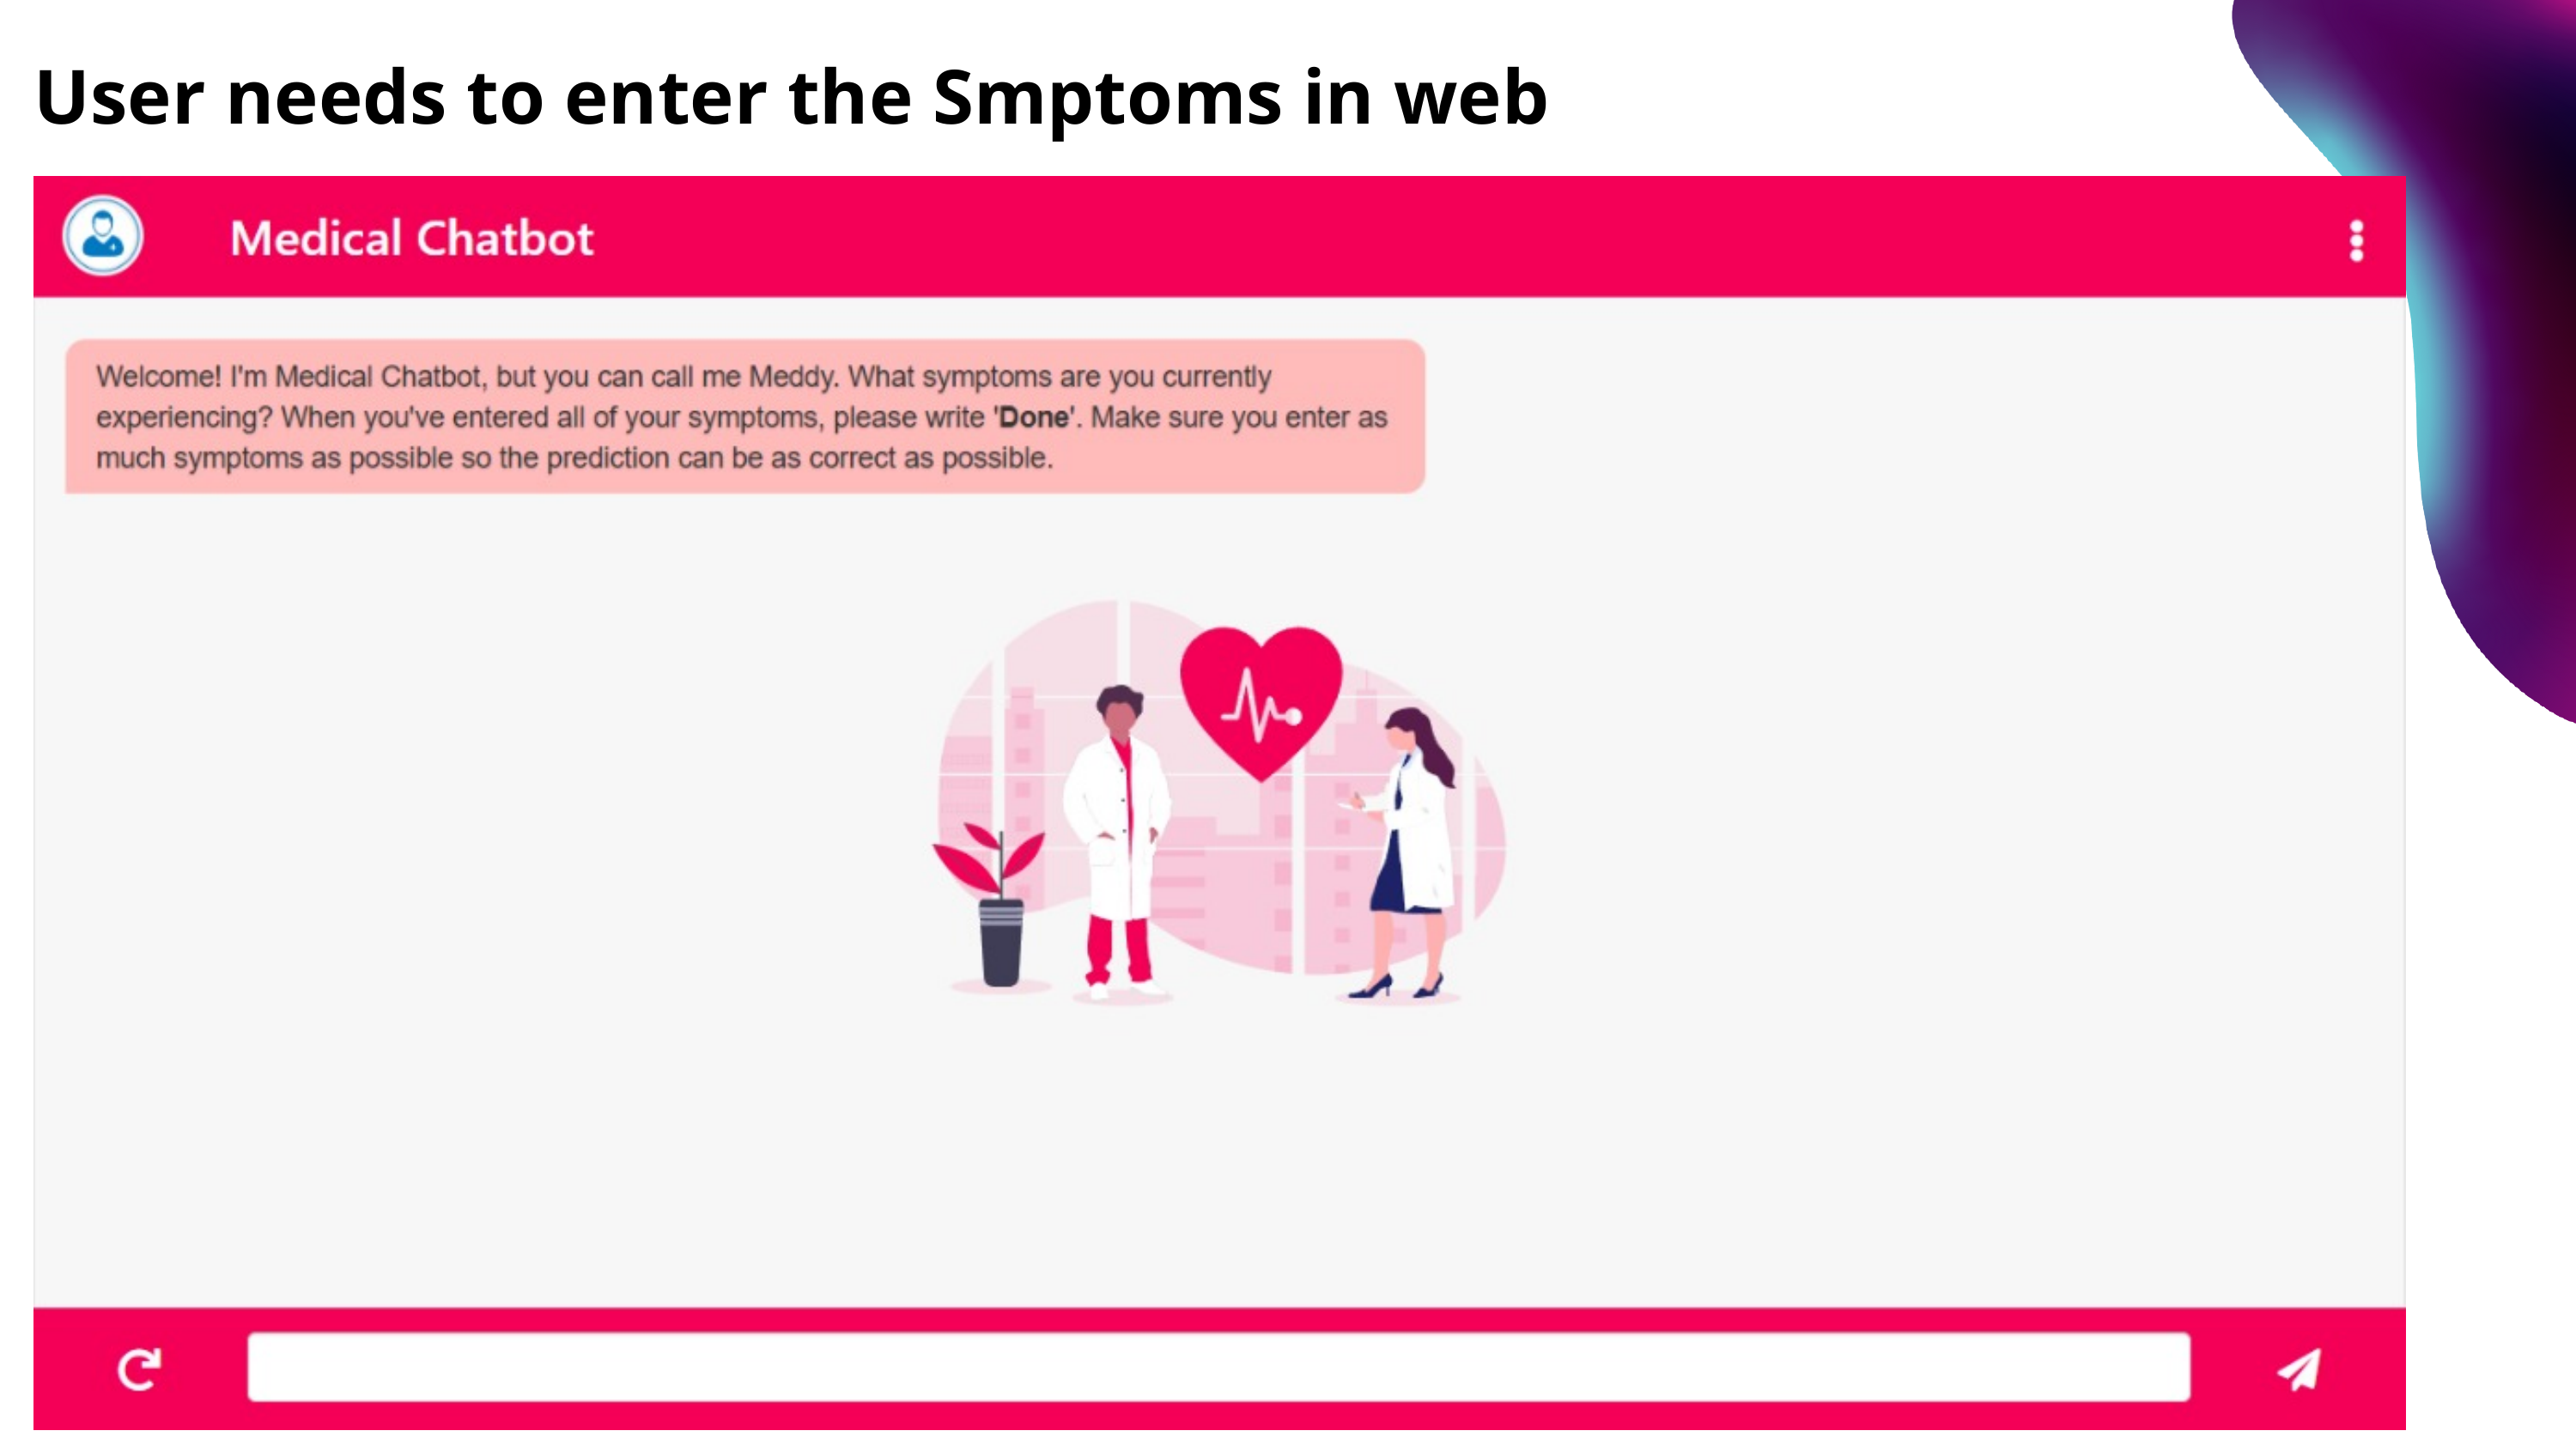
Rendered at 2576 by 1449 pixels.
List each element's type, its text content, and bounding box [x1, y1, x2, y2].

text_box User needs to enter the Smptoms in web [33, 34, 1777, 140]
picture [33, 0, 2576, 1431]
